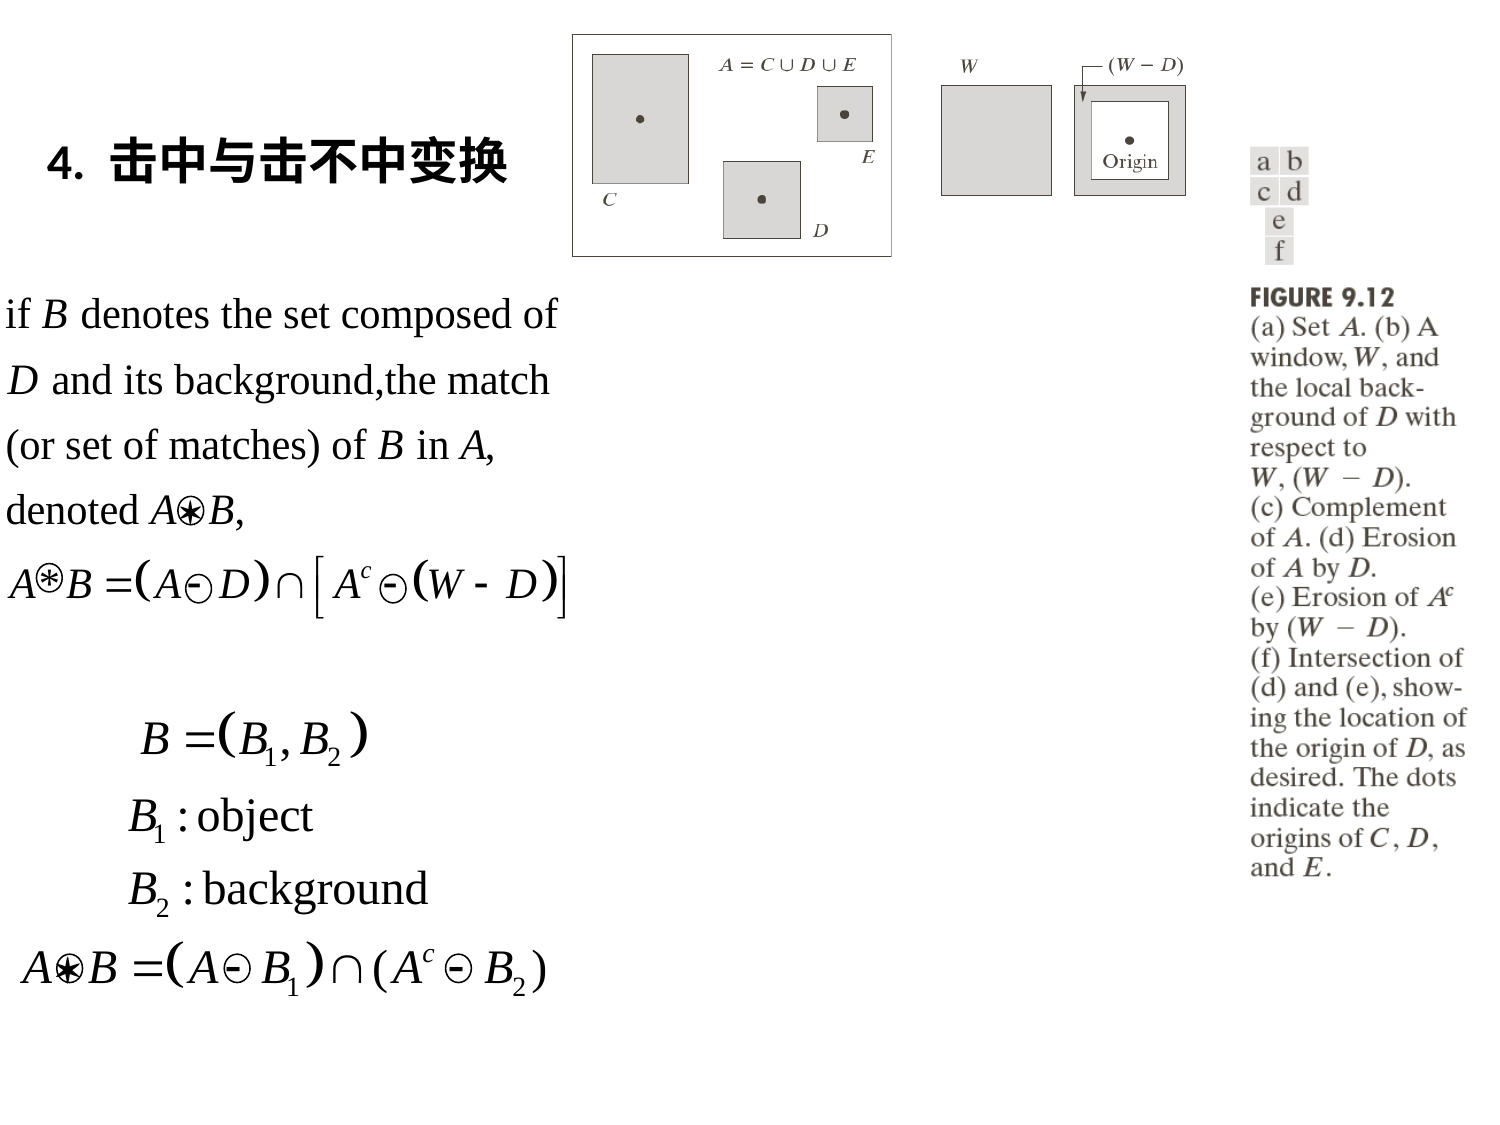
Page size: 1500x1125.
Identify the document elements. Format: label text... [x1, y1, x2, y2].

picture [564, 27, 1229, 1124]
title 4. 击中与击不中变换 [0, 37, 556, 282]
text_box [0, 288, 582, 626]
picture [1241, 140, 1480, 890]
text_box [11, 704, 557, 1010]
